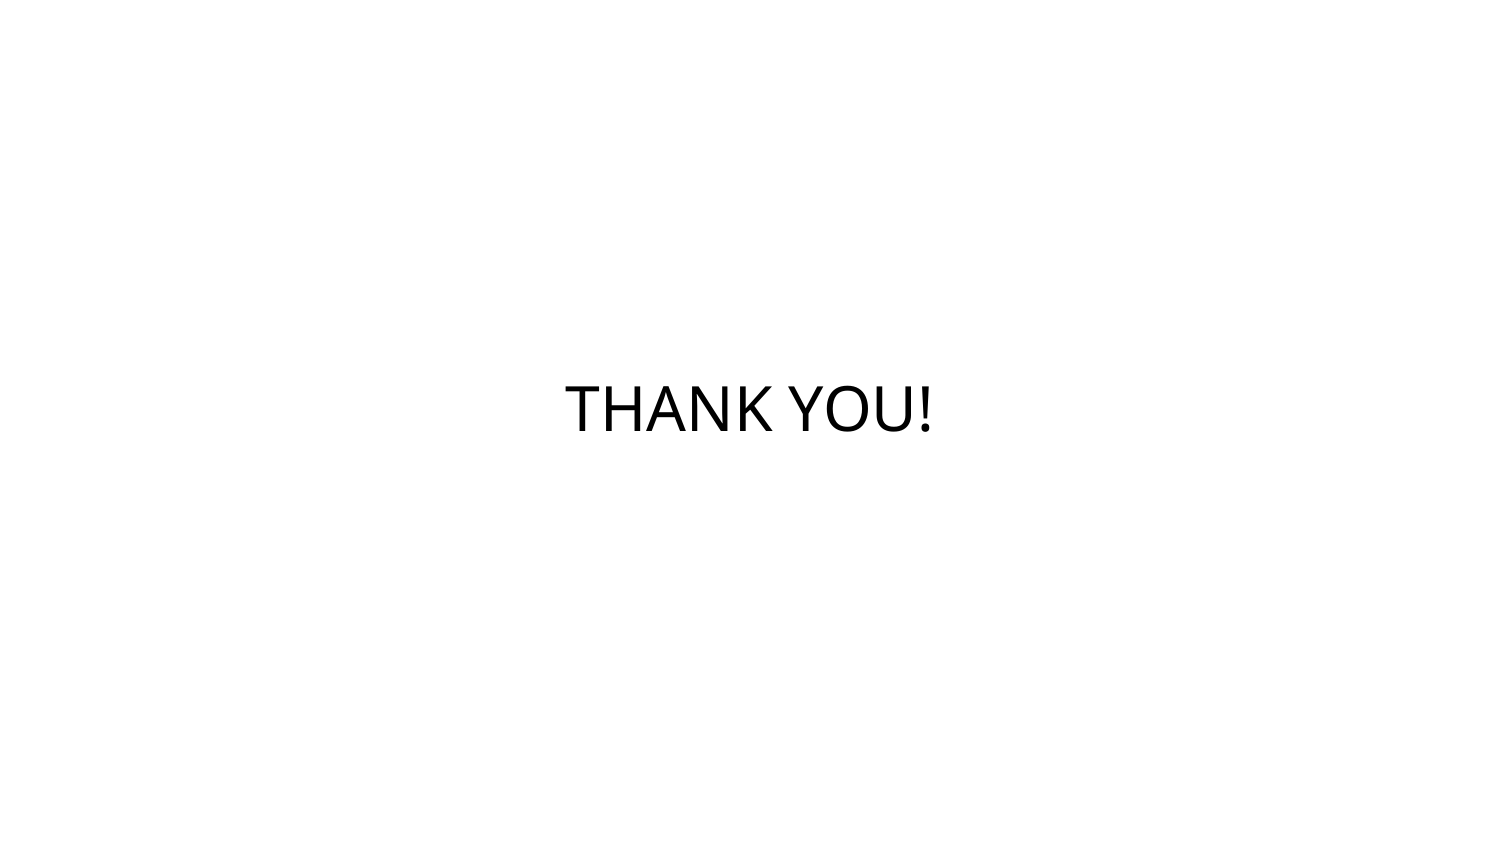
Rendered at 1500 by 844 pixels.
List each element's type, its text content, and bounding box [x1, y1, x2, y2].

text_box THANK YOU! [288, 354, 1212, 449]
